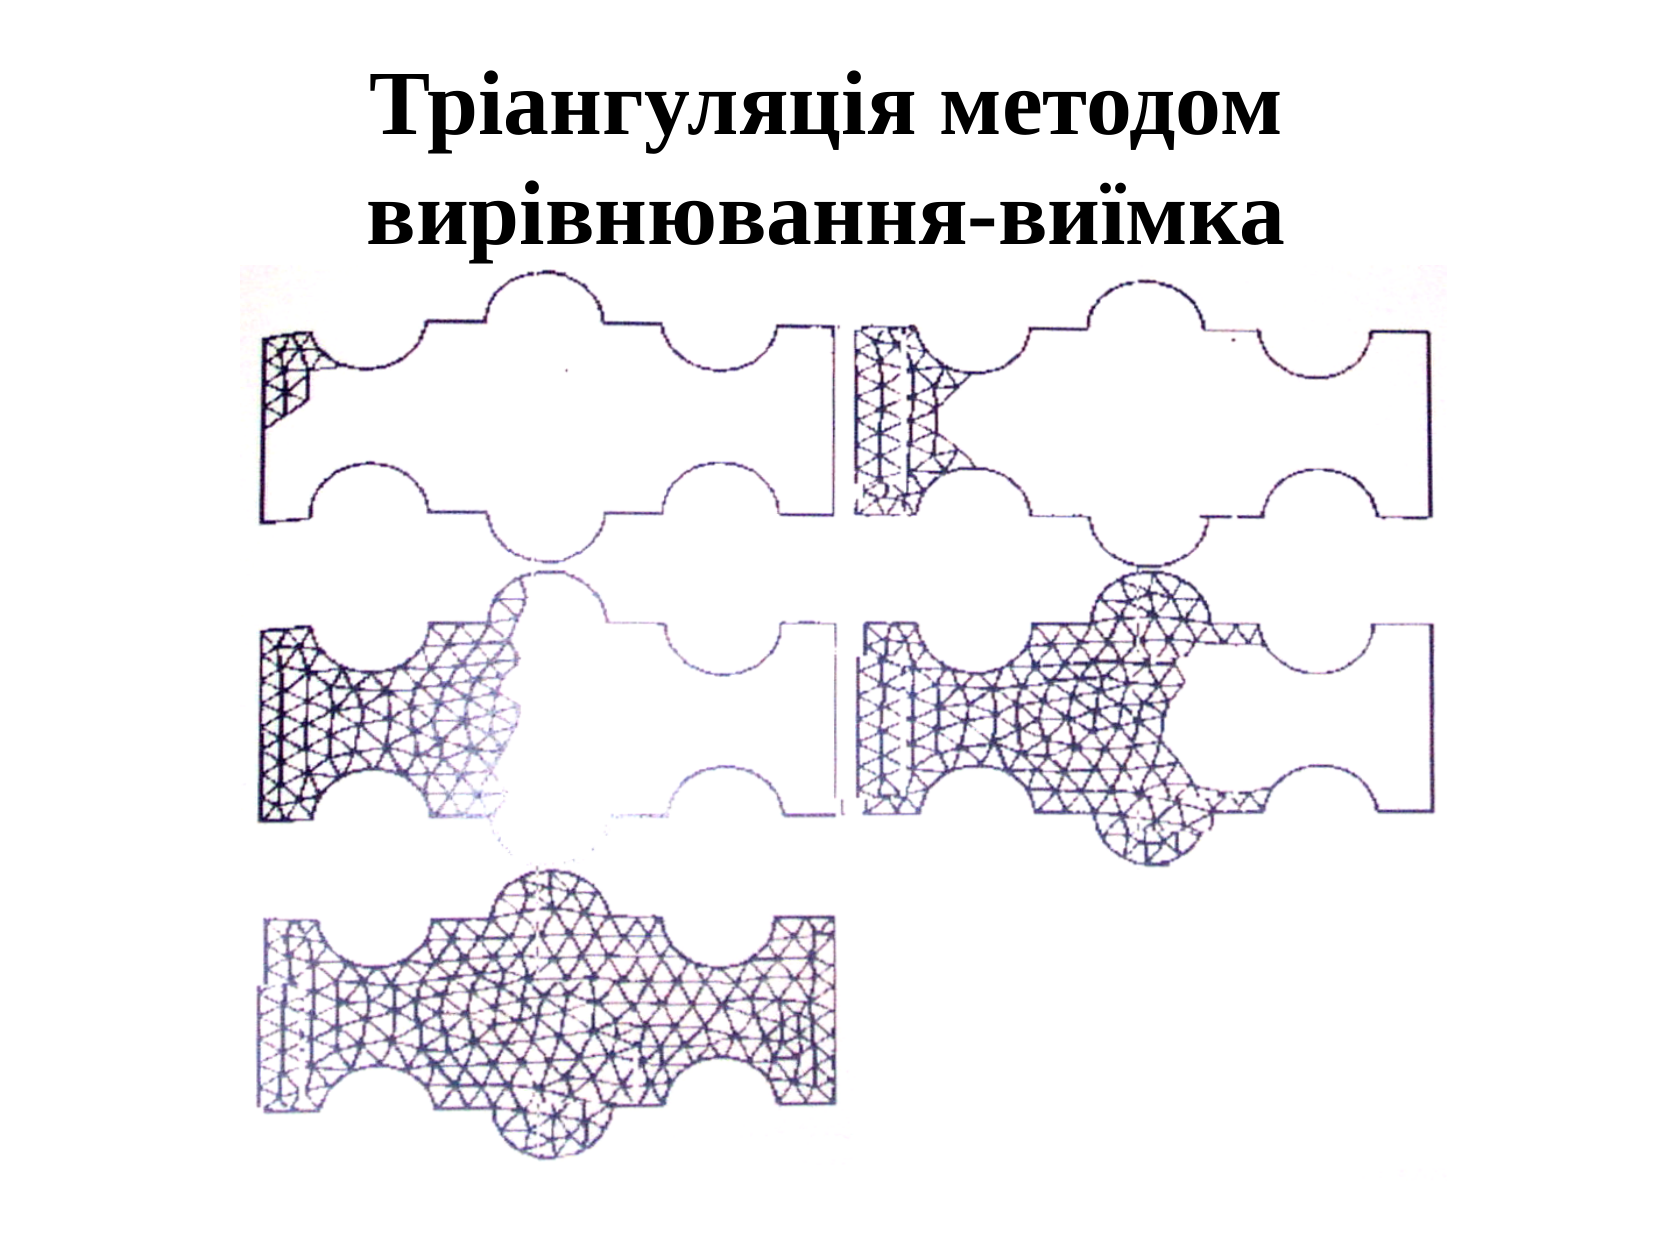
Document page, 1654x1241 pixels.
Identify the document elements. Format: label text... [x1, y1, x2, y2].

title Тріангуляція методом вирівнювання-виїмка [82, 51, 1571, 255]
picture [240, 265, 1447, 1182]
